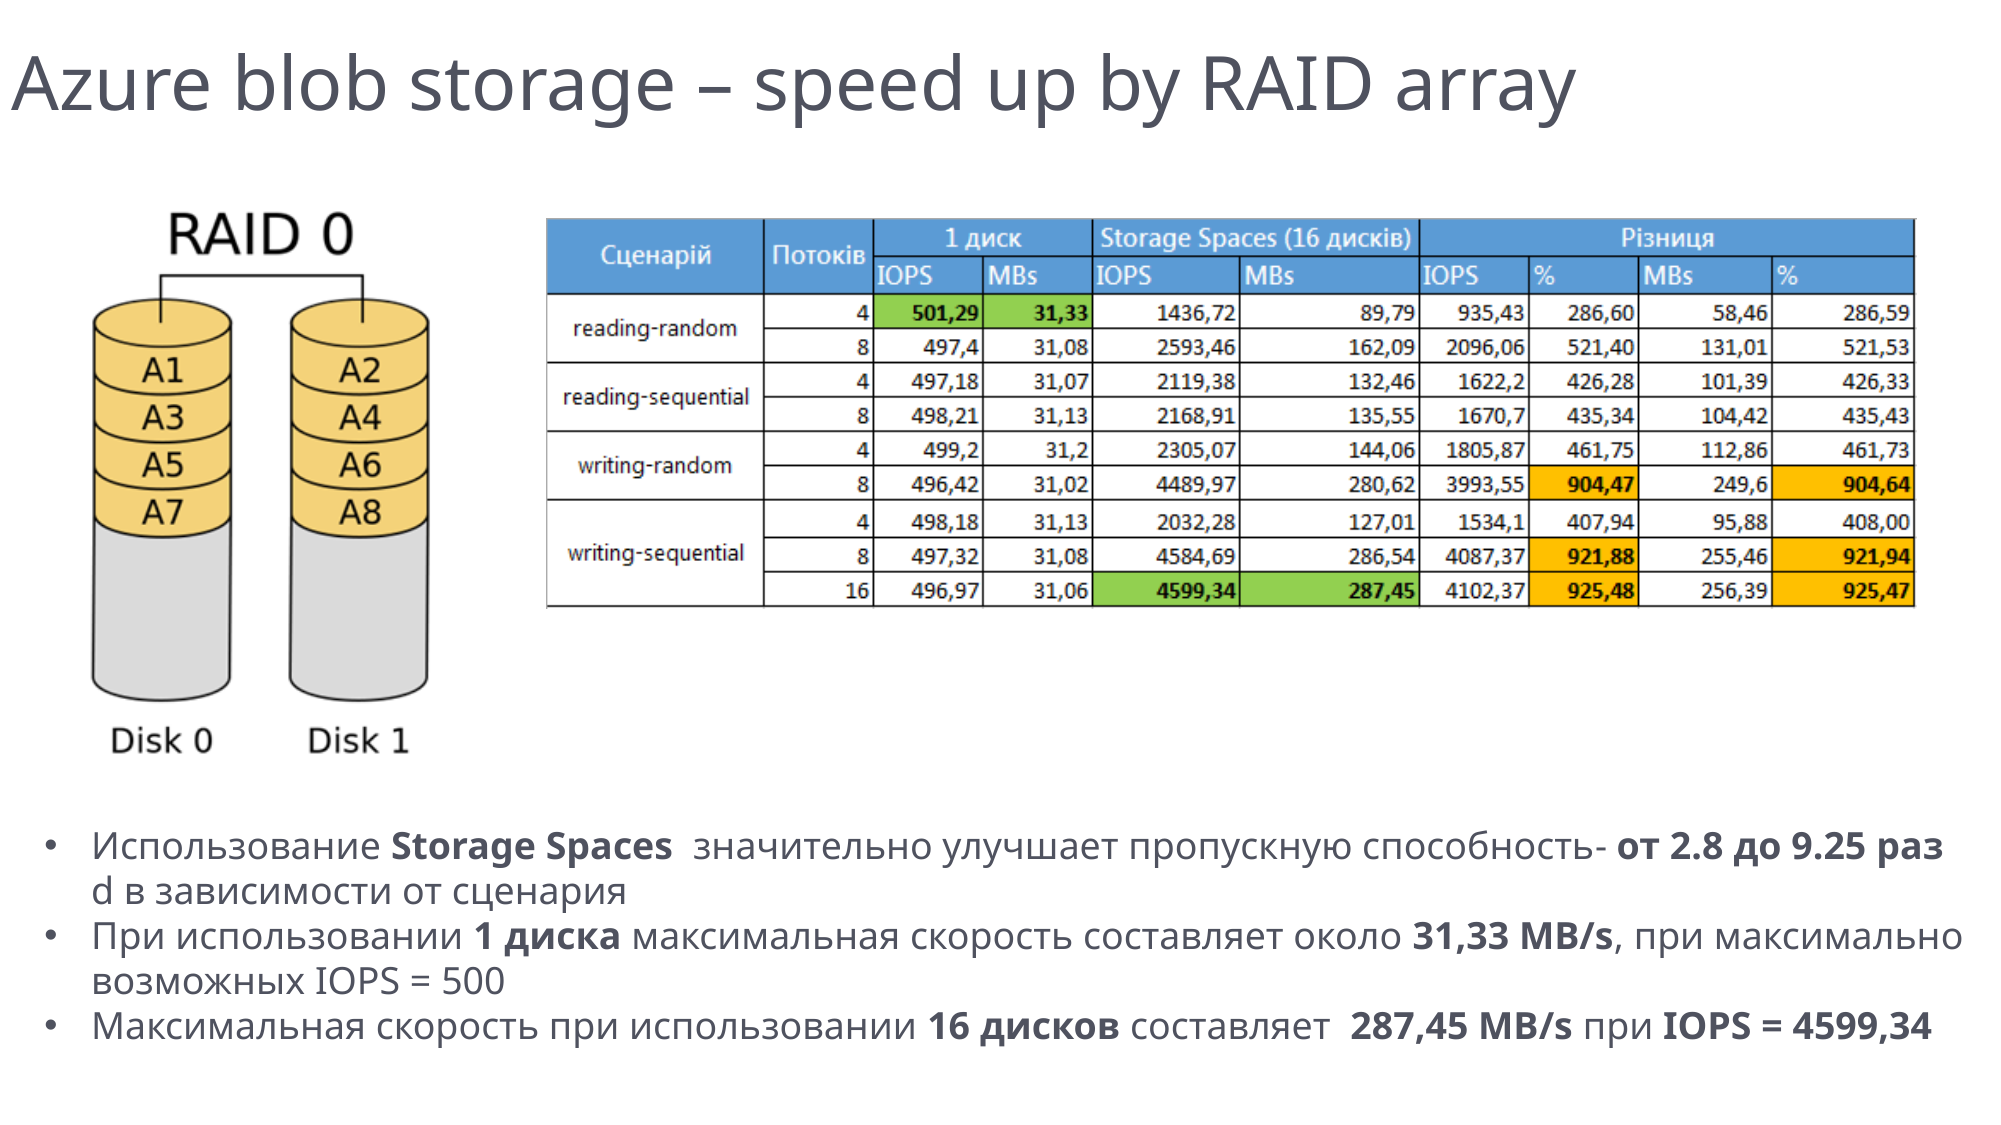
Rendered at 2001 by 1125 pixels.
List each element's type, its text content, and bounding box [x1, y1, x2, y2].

text_box Использование Storage Spaces значительно улучшает пропускную способность- от 2.8 до 9.25 раз d в зависимости от сценария При использовании 1 диска максимальная скорость составляет около 31,33 MB/s, при максимально возможных IOPS = 500 Максимальная скорость при использовании 16 дисков составляет 287,45 MB/s при IOPS = 4599,34 [29, 814, 1979, 1099]
picture [66, 193, 452, 785]
text_box Azure blob storage – speed up by RAID array [0, 27, 1594, 133]
picture [546, 218, 1917, 609]
